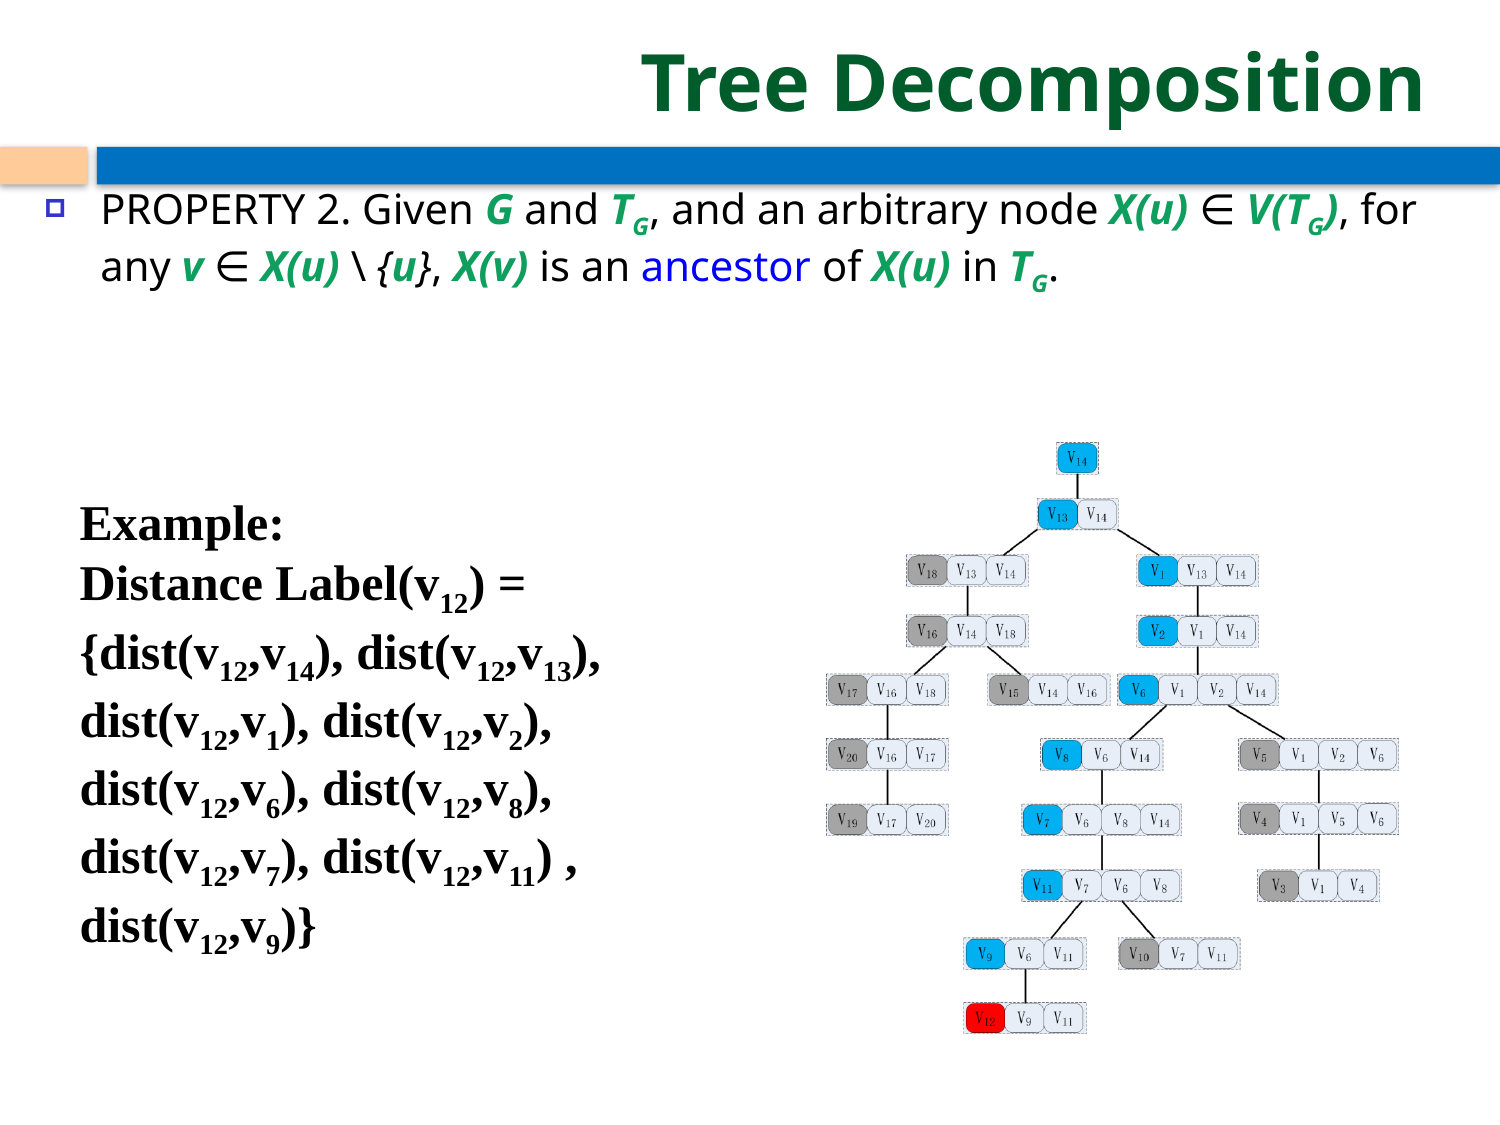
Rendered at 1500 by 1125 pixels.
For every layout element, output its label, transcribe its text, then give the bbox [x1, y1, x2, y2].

text_box Example: Distance Label(v12) = {dist(v12,v14), dist(v12,v13), dist(v12,v1), dist(v12,v2), dist(v12,v6), dist(v12,v8), dist(v12,v7), dist(v12,v11) , dist(v12,v9)} [64, 483, 798, 968]
title Tree Decomposition [206, 46, 1442, 135]
picture [826, 442, 1399, 1034]
list PROPERTY 2. Given G and TG, and an arbitrary node X(u) ∈ V(TG), for any v ∈ X(u) \ {u}, X(v) is an ancestor of X(u) in TG. [29, 175, 1492, 1026]
